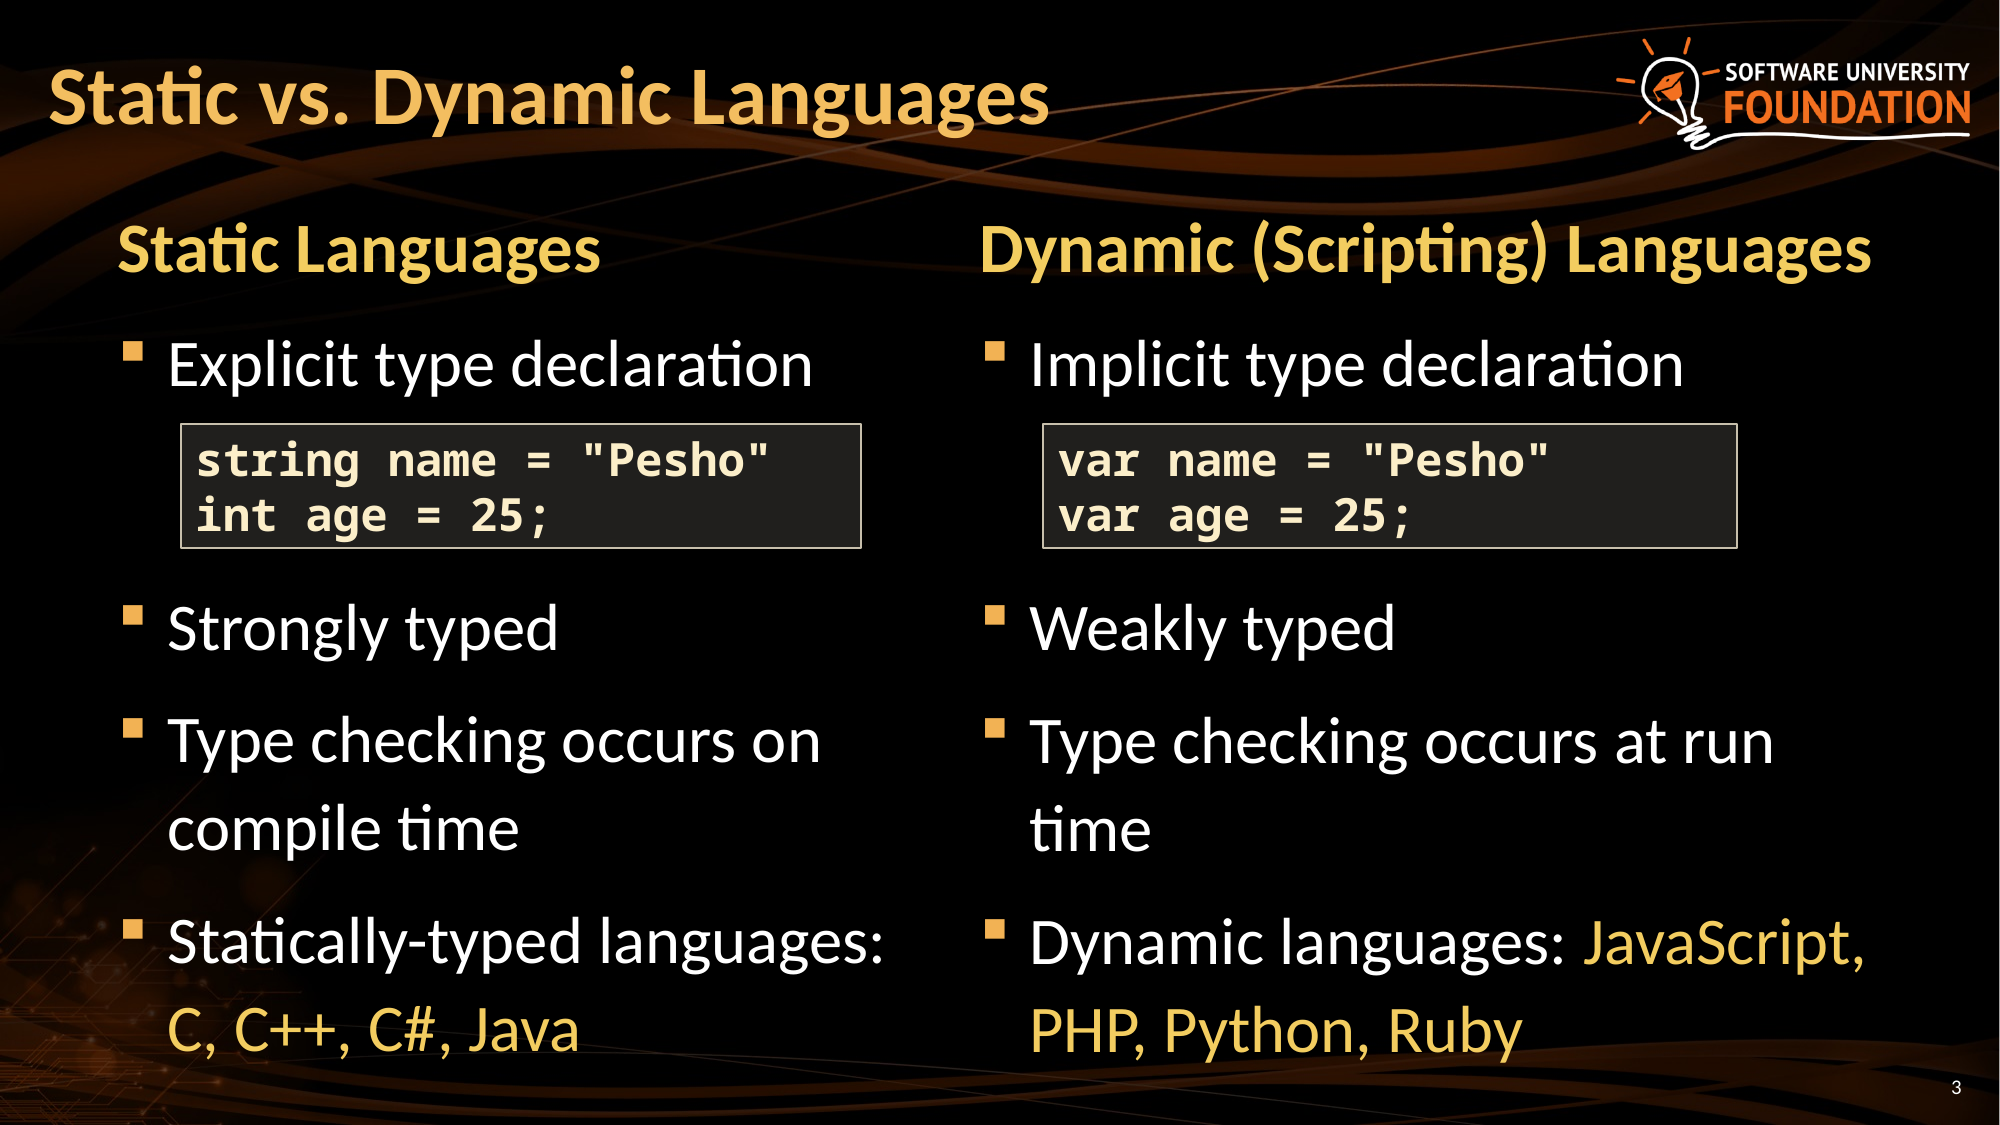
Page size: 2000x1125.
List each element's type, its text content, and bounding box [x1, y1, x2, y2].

list Static Languages Explicit type declaration Strongly typed Type checking occurs on compile time Statically-typed languages: C, C++, C#, Java [99, 189, 944, 1100]
picture [0, 0, 2000, 1125]
text_box string name = "Pesho" int age = 25; [180, 423, 862, 549]
text_box var name = "Pesho" var age = 25; [1043, 423, 1738, 549]
title Static vs. Dynamic Languages [30, 6, 1602, 189]
text_box Dynamic (Scripting) Languages Implicit type declaration Weakly typed Type checking occurs at run time Dynamic languages: JavaScript, PHP, Python, Ruby [961, 187, 1894, 1100]
slide_number 3 [1897, 1070, 1968, 1103]
